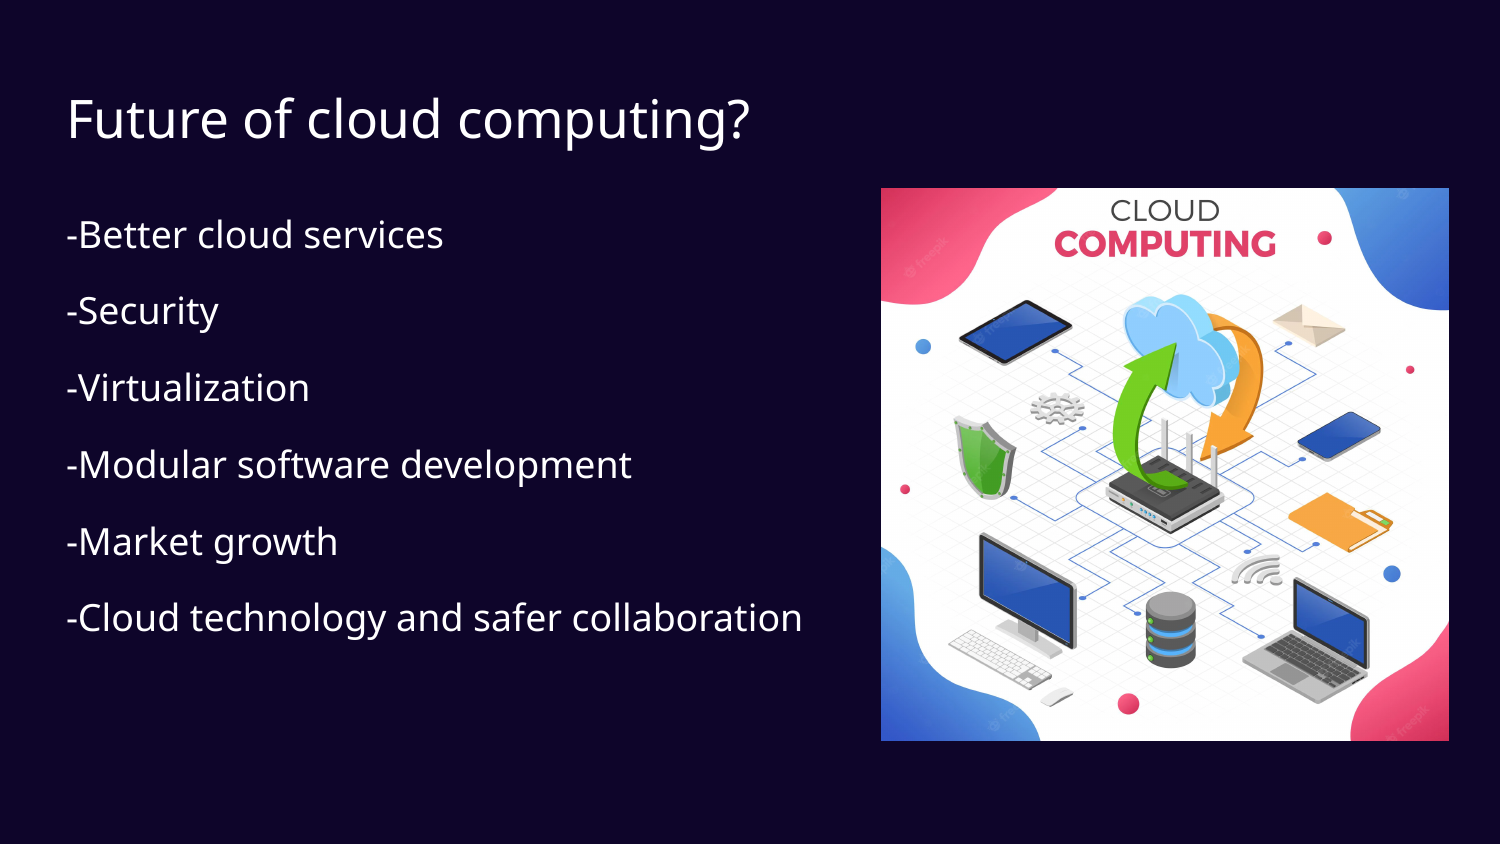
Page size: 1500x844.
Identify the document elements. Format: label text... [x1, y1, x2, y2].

picture [881, 188, 1450, 741]
list -Better cloud services -Security -Virtualization -Modular software development -Market growth -Cloud technology and safer collaboration [51, 189, 1449, 750]
title Future of cloud computing? [51, 70, 1449, 165]
